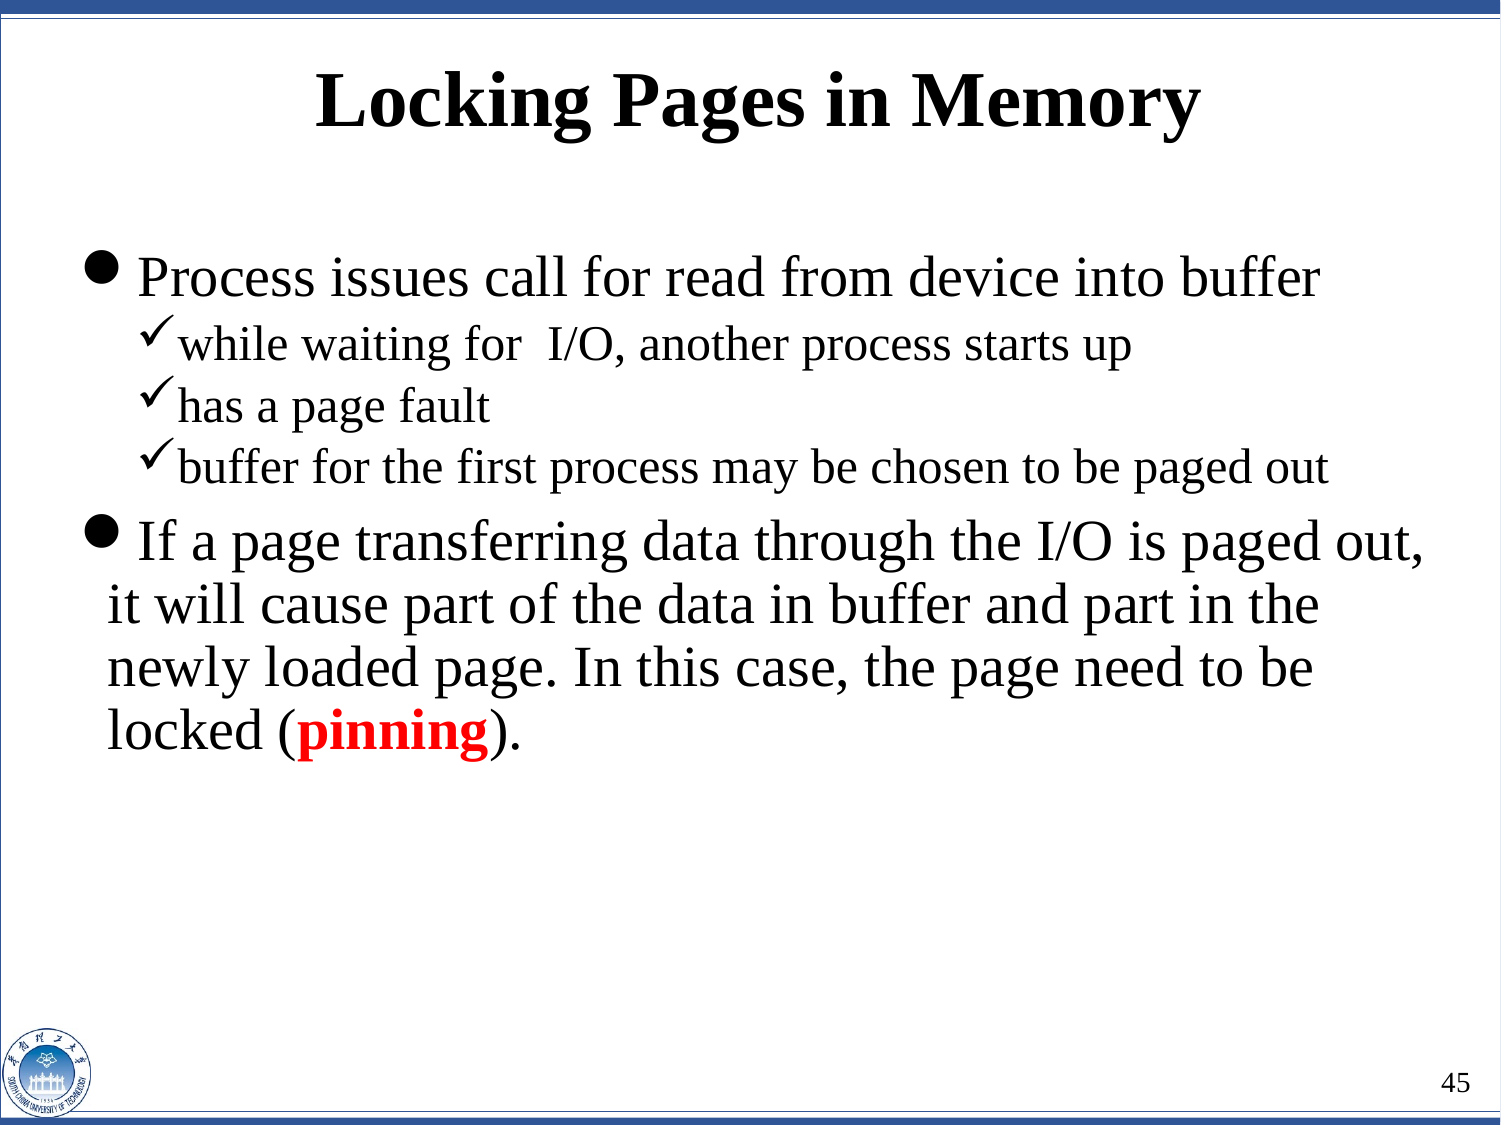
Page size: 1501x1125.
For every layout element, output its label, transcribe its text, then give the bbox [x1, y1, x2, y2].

picture [2, 1028, 91, 1117]
list Process issues call for read from device into buffer while waiting for I/O, another process starts up has a page fault buffer for the first process may be chosen to be paged out If a page transferring data through the I/O is paged out, it will cause part of the data in buffer and part in the newly loaded page. In this case, the page need to be locked (pinning). [64, 153, 1454, 946]
text_box 45 [1416, 1056, 1486, 1123]
title Locking Pages in Memory [112, 15, 1407, 153]
